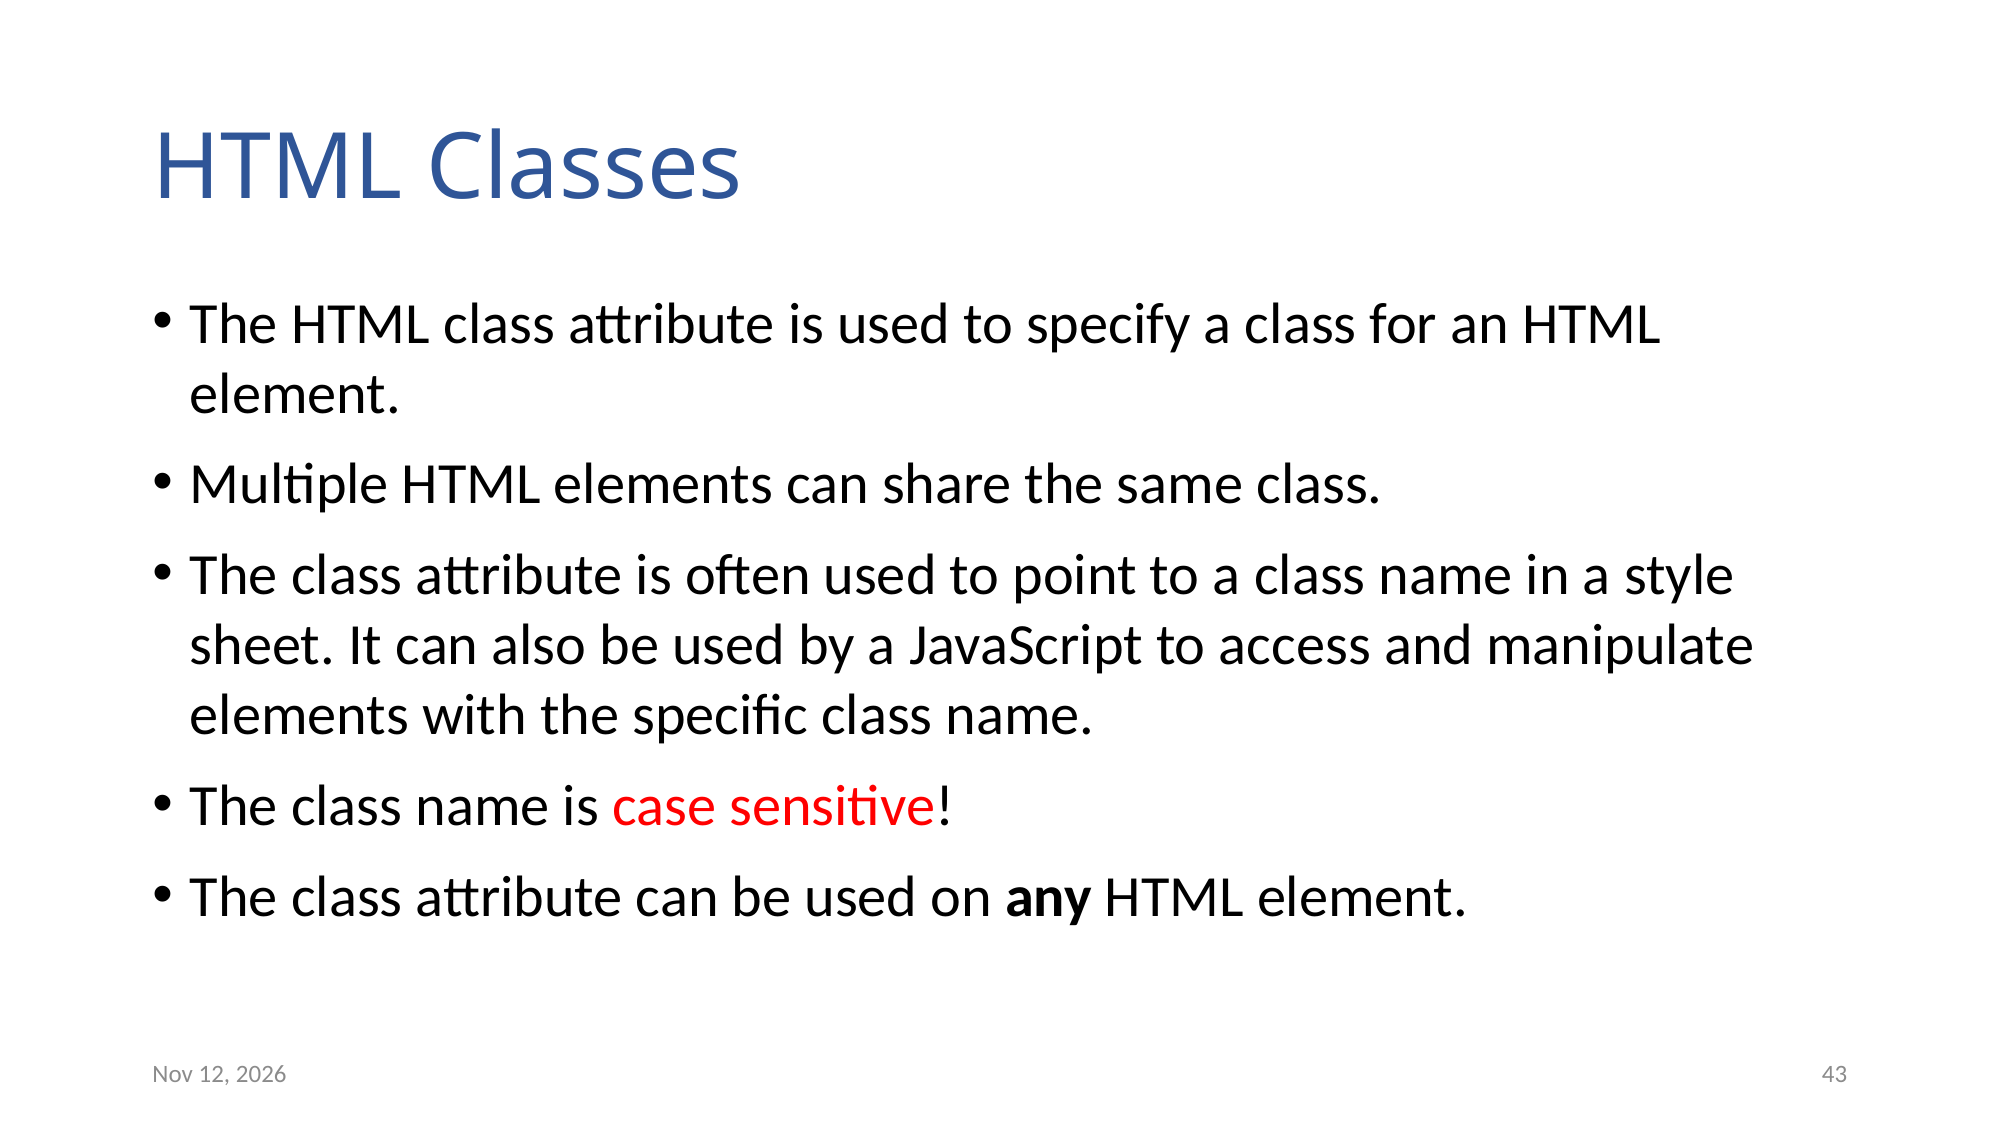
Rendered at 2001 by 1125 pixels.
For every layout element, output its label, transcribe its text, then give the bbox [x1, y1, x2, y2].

slide_number 43 [1412, 1042, 1863, 1103]
list The HTML class attribute is used to specify a class for an HTML element. Multiple HTML elements can share the same class. The class attribute is often used to point to a class name in a style sheet. It can also be used by a JavaScript to access and manipulate elements with the specific class name. The class name is case sensitive! The class attribute can be used on any HTML element. [137, 277, 1863, 1020]
slide_number 13-Jan-24 [137, 1042, 588, 1103]
title HTML Classes [137, 59, 1863, 277]
